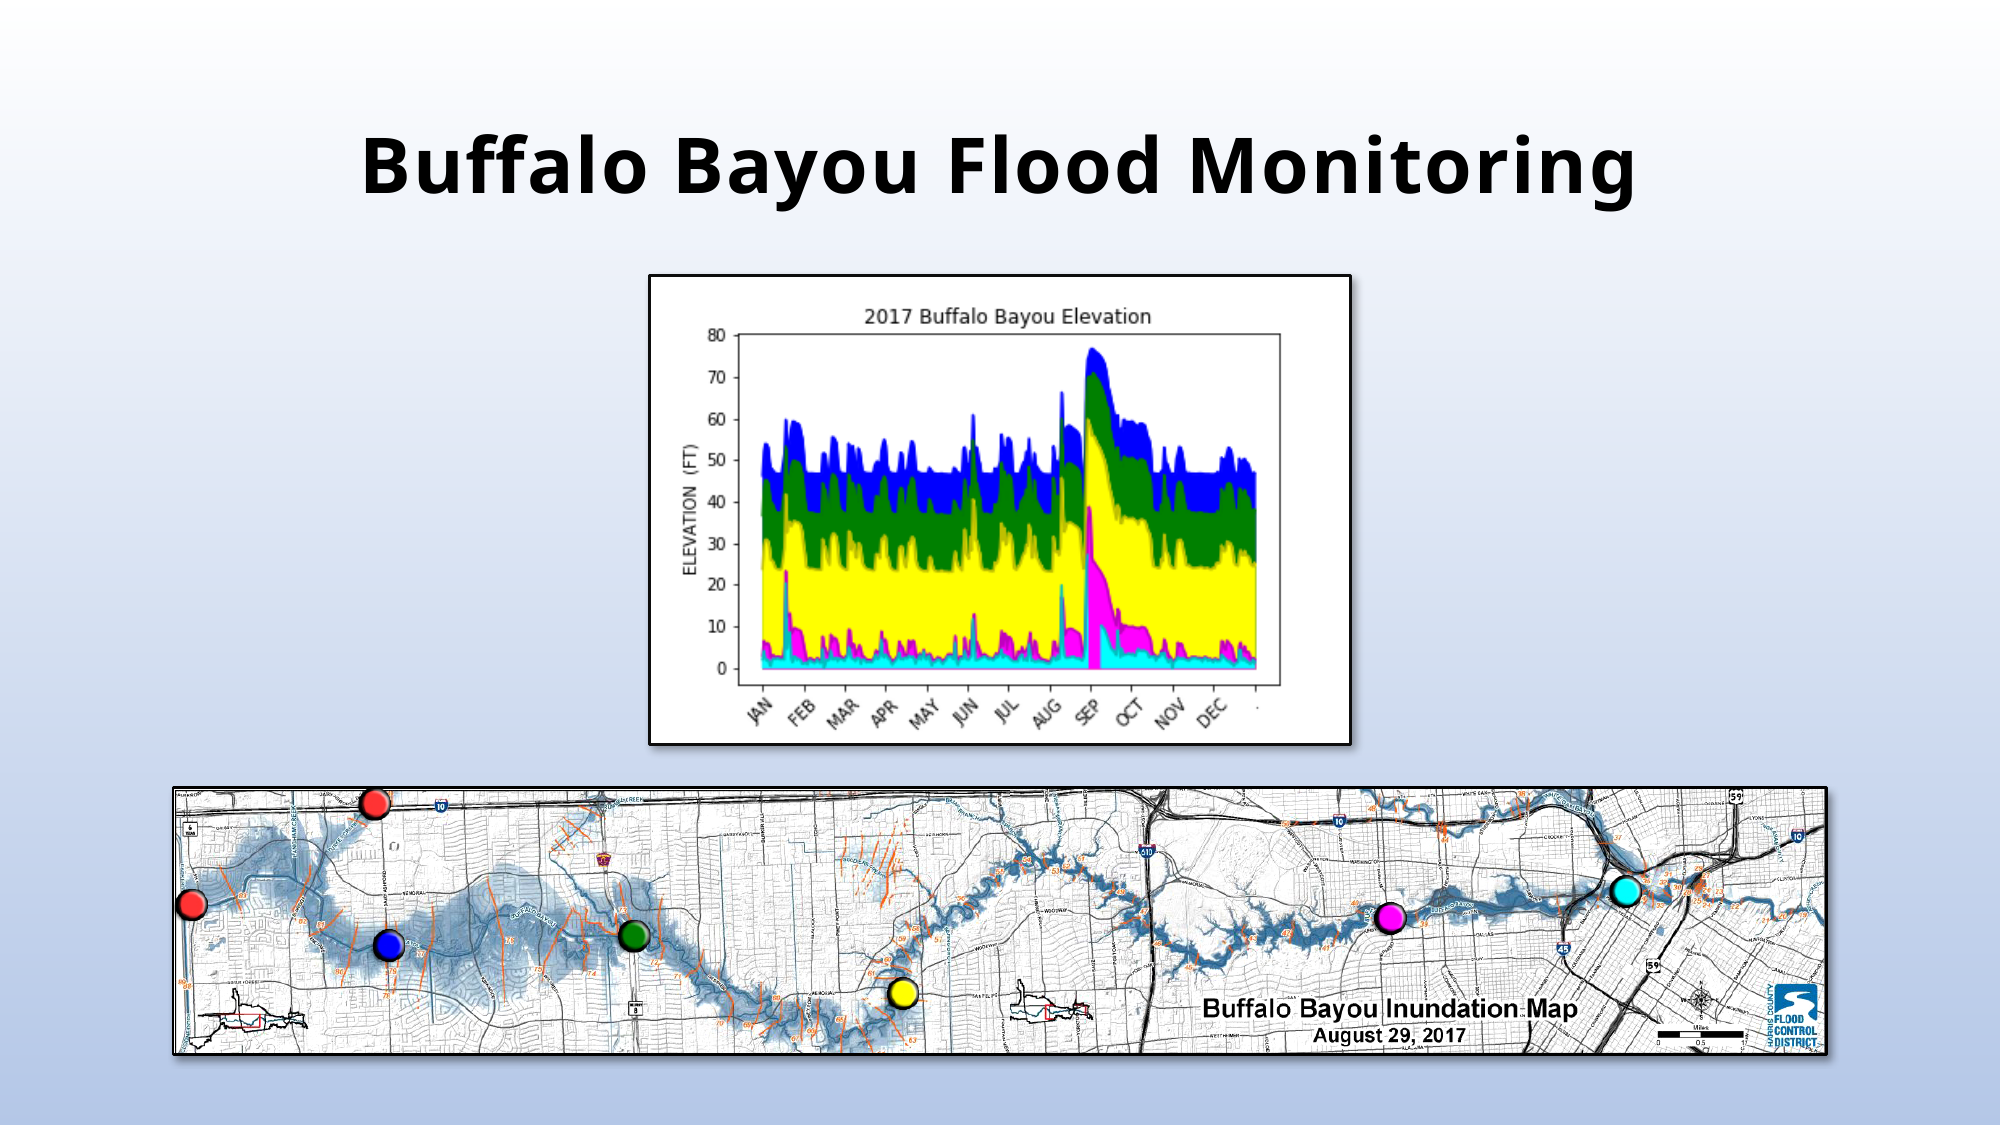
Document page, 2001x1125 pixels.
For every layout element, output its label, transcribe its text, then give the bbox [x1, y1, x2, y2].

picture [174, 789, 1825, 1053]
title Buffalo Bayou Flood Monitoring [137, 59, 1863, 278]
picture [650, 277, 1349, 743]
